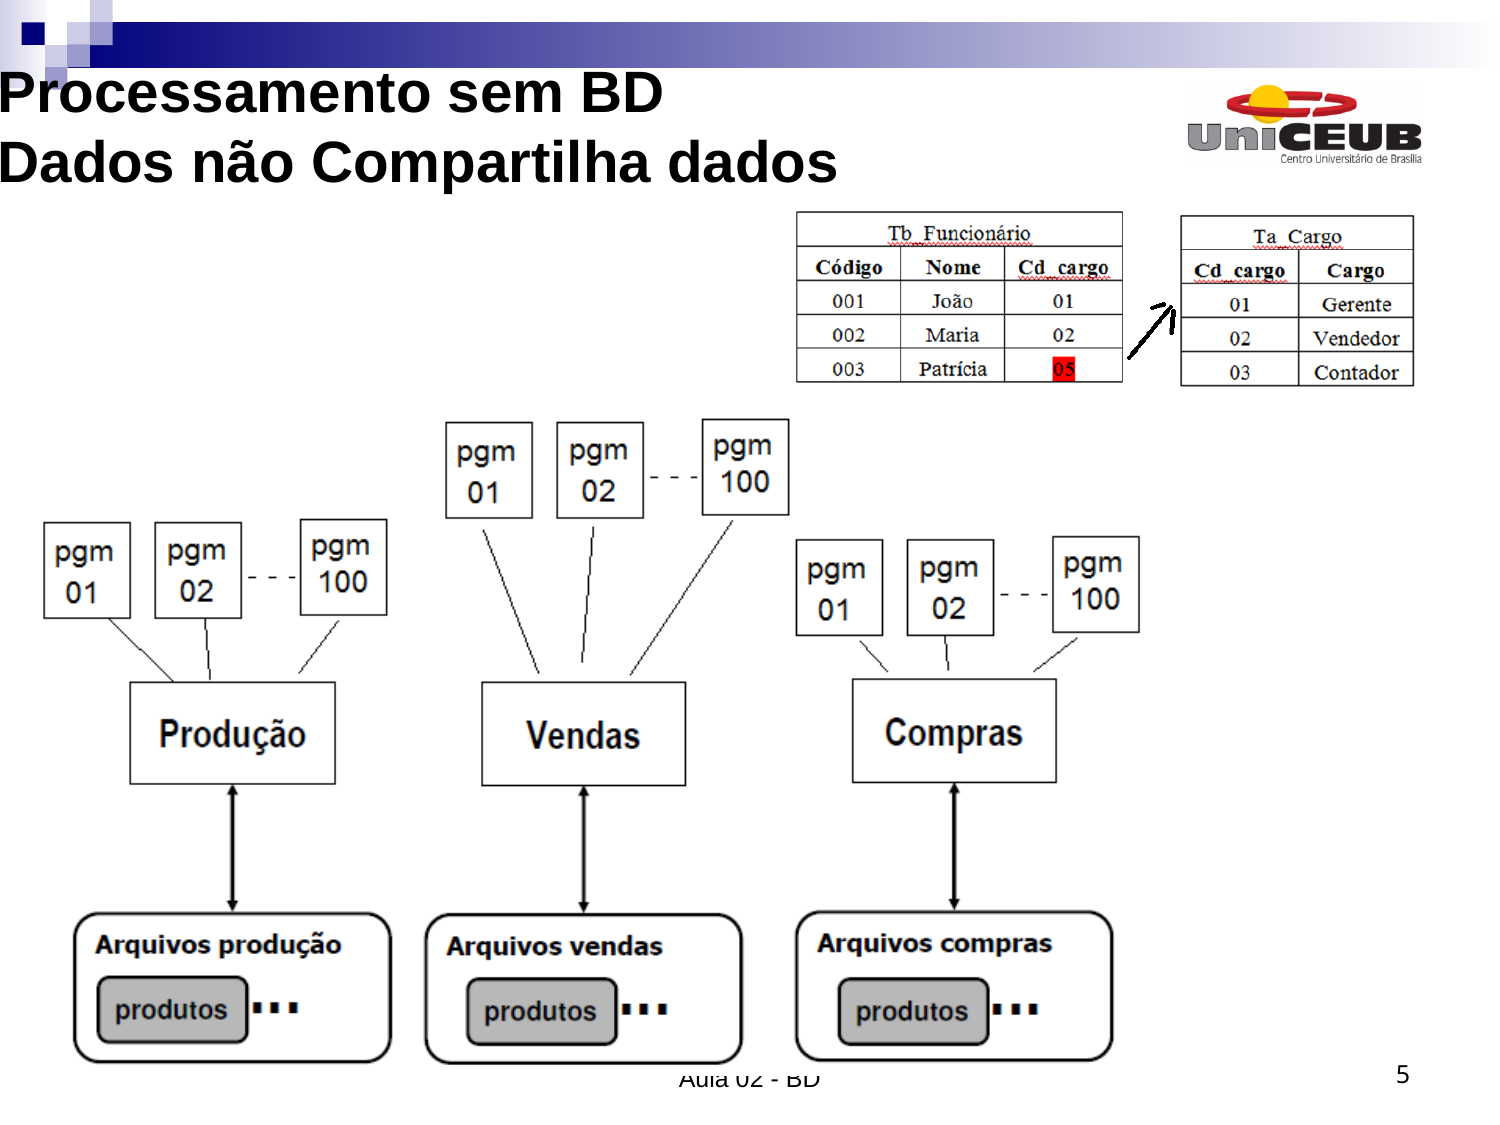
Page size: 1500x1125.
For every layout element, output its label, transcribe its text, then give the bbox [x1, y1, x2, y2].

picture [790, 201, 1423, 397]
picture [1185, 83, 1423, 165]
picture [28, 408, 1187, 1077]
footer Aula 02 - BD [512, 1083, 988, 1100]
text_box Processamento sem BD Dados não Compartilha dados [0, 93, 1180, 155]
slide_number ‹#› [1074, 1025, 1425, 1100]
